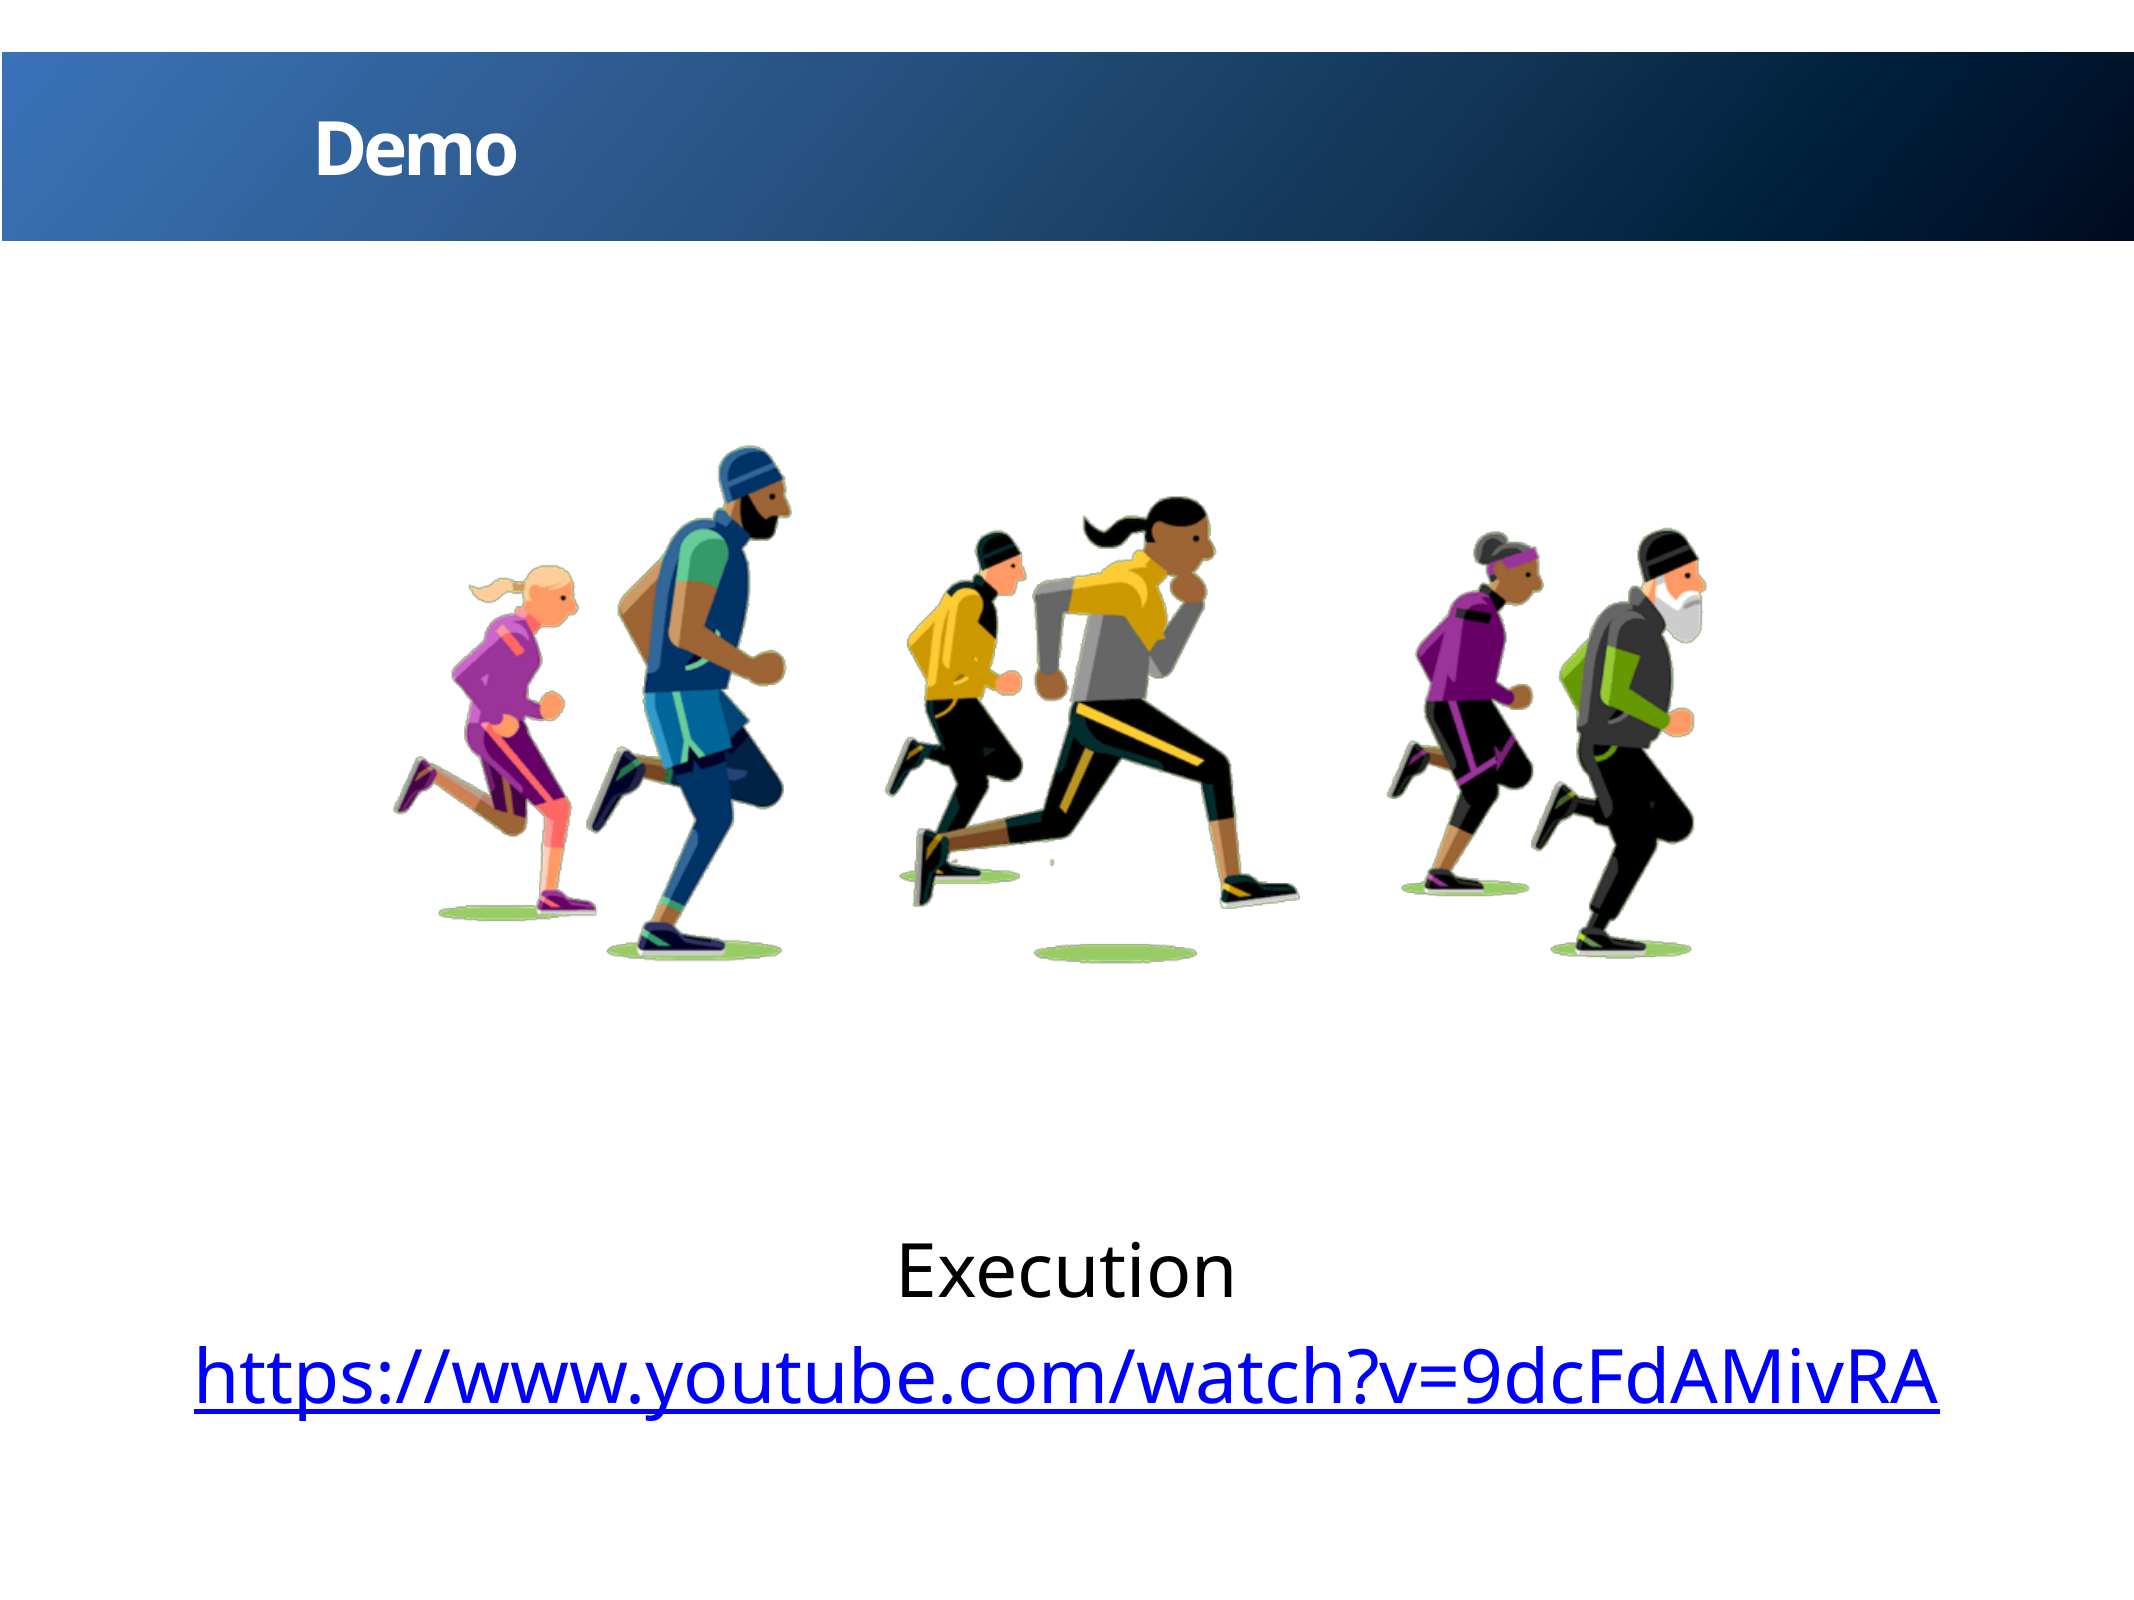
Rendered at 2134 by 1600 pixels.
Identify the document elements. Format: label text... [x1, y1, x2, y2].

text_box https://www.youtube.com/watch?v=9dcFdAMivRA [185, 1319, 1949, 1439]
text_box [2, 52, 2134, 241]
text_box Demo [297, 93, 535, 198]
text_box Execution [887, 1213, 1247, 1319]
picture [0, 339, 2134, 1051]
